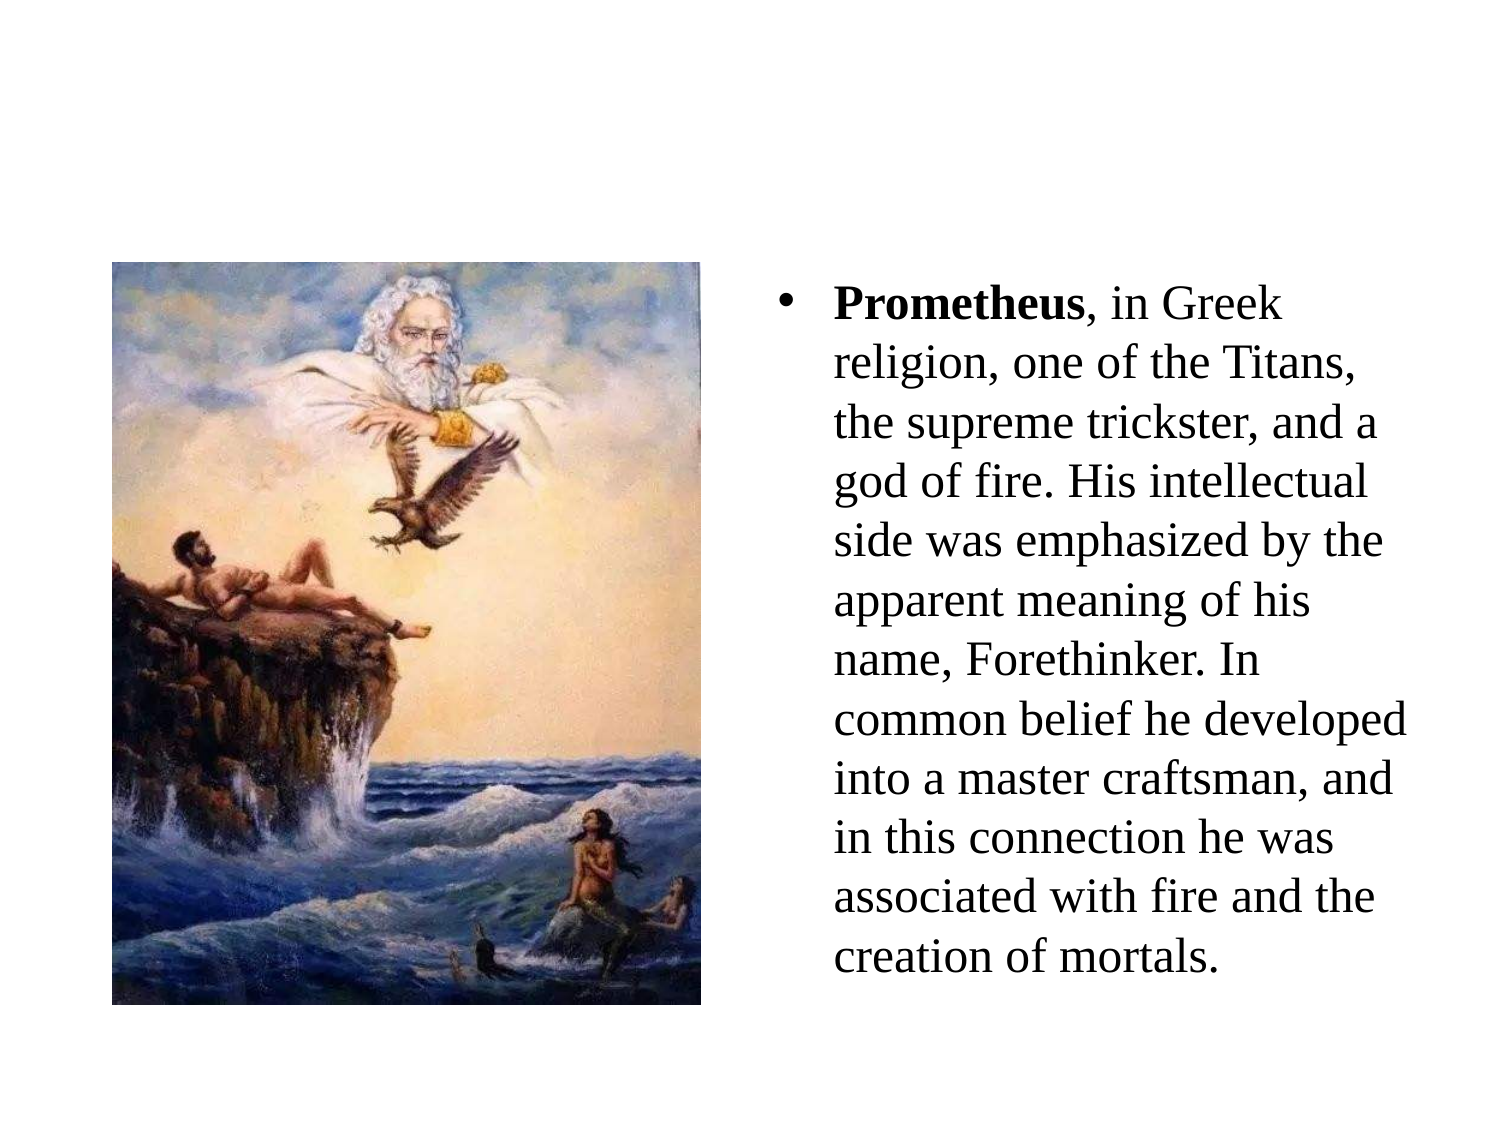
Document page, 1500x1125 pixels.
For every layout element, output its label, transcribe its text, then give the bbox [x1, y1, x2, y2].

list Prometheus, in Greek religion, one of the Titans, the supreme trickster, and a god of fire. His intellectual side was emphasized by the apparent meaning of his name, Forethinker. In common belief he developed into a master craftsman, and in this connection he was associated with fire and the creation of mortals. [762, 262, 1425, 1005]
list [112, 262, 701, 1006]
